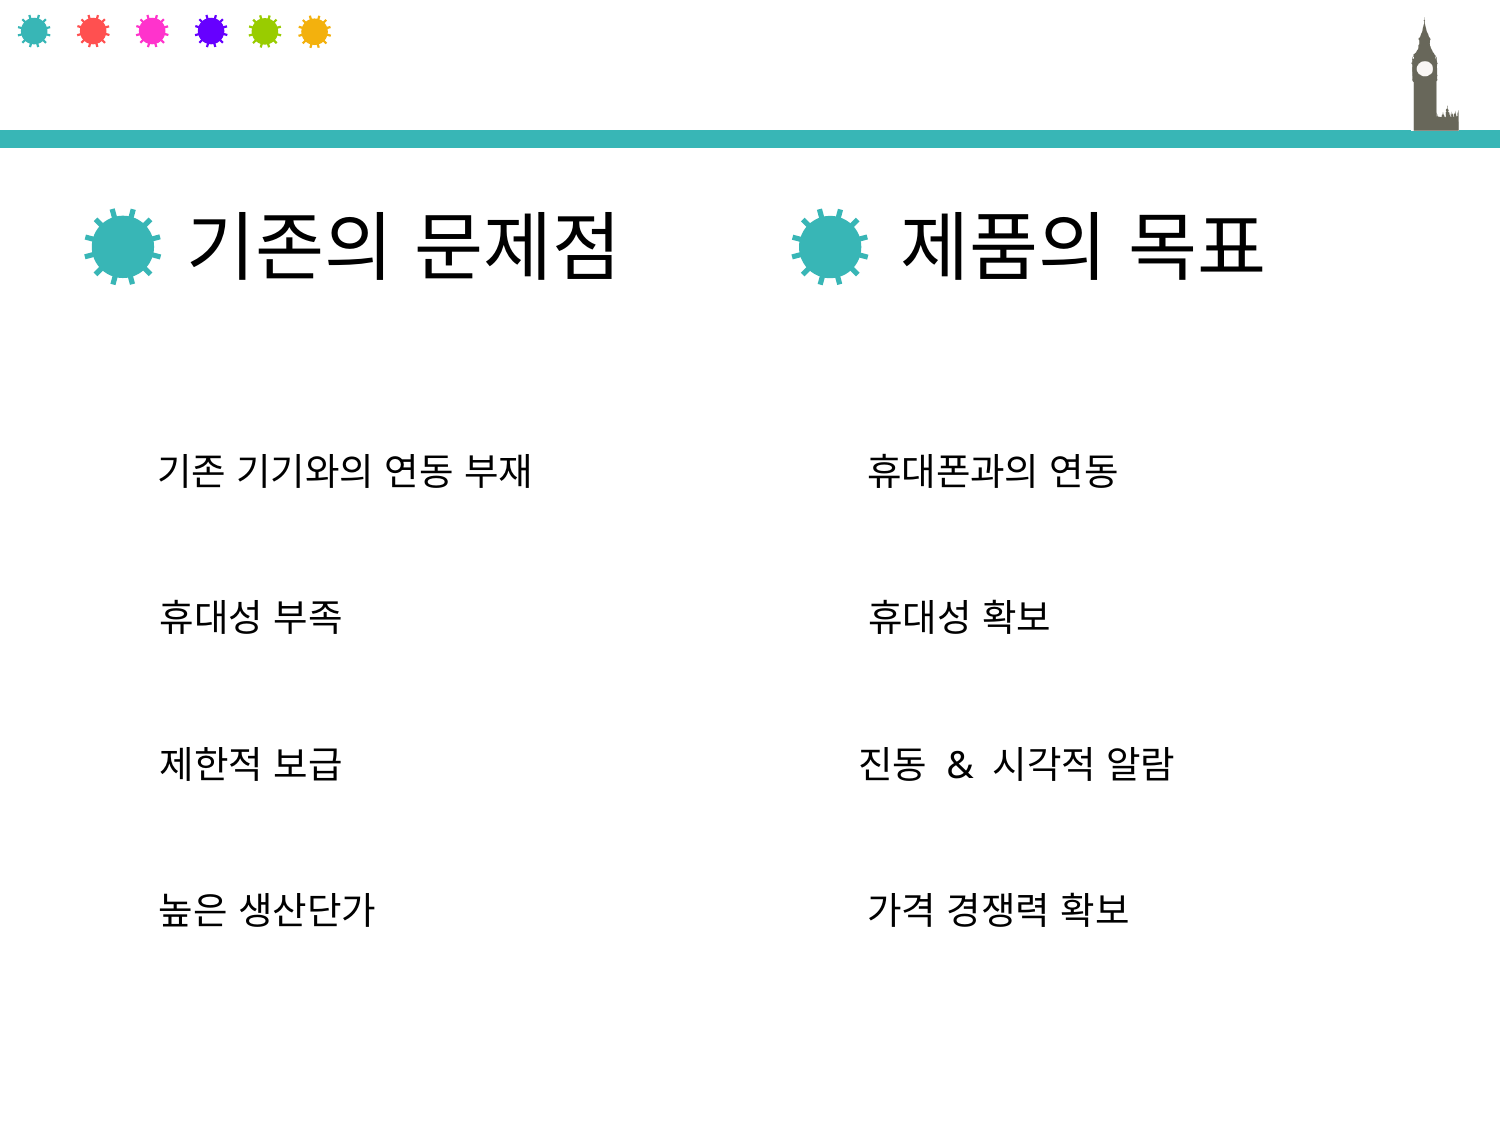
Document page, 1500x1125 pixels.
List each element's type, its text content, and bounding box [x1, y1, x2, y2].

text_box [76, 14, 111, 48]
text_box 높은 생산단가 [144, 852, 392, 940]
text_box 휴대성 부족 [144, 560, 358, 647]
text_box 진동 & 시각적 알람 [843, 706, 1191, 794]
text_box 기존 기기와의 연동 부재 [142, 413, 549, 501]
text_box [297, 14, 332, 49]
text_box 휴대성 확보 [853, 560, 1067, 647]
text_box 기존의 문제점 [172, 191, 680, 297]
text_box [247, 14, 282, 49]
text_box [790, 207, 870, 287]
text_box 가격 경쟁력 확보 [852, 852, 1145, 940]
text_box 휴대폰과의 연동 [852, 413, 1134, 501]
picture [1411, 75, 1459, 131]
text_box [194, 14, 228, 48]
text_box [0, 0, 1500, 75]
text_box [135, 14, 169, 48]
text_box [17, 13, 52, 48]
text_box 제품의 목표 [886, 191, 1325, 297]
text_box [83, 207, 163, 286]
text_box 제한적 보급 [144, 706, 358, 794]
